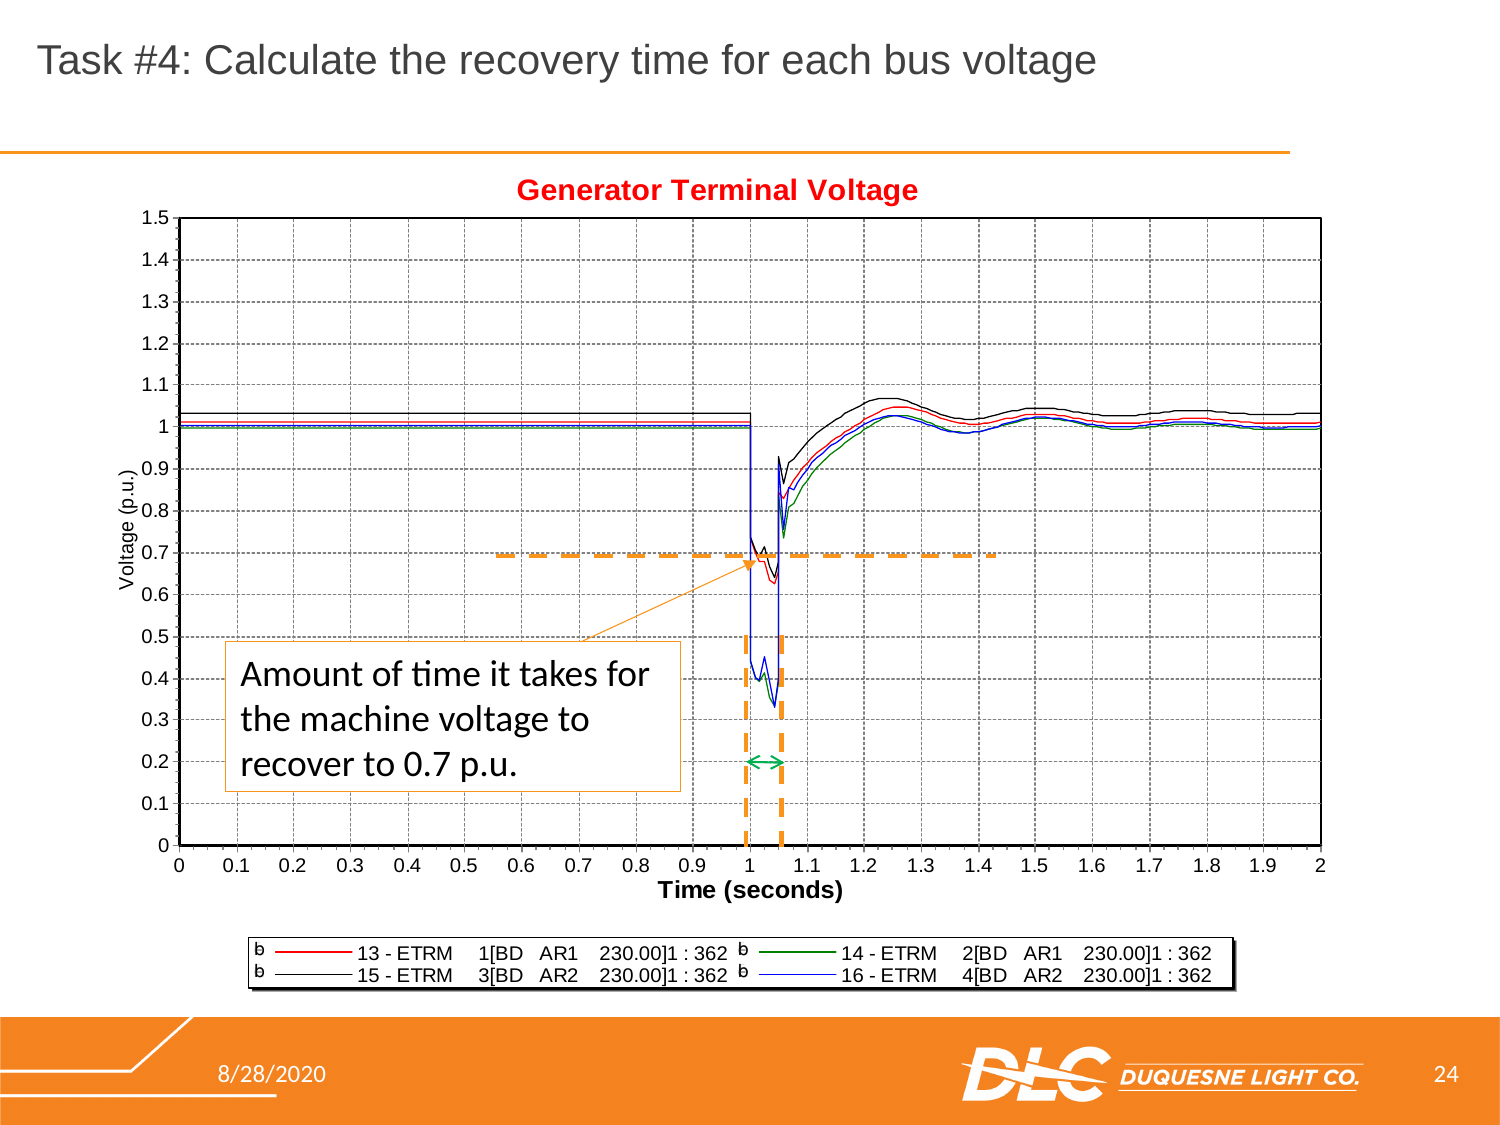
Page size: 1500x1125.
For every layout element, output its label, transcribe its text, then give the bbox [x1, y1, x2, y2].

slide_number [103, 1042, 441, 1103]
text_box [103, 164, 1333, 1000]
slide_number 24 [1408, 1042, 1475, 1103]
picture [0, 1017, 1500, 1125]
title Task #4: Calculate the recovery time for each bus voltage [21, 12, 1388, 110]
